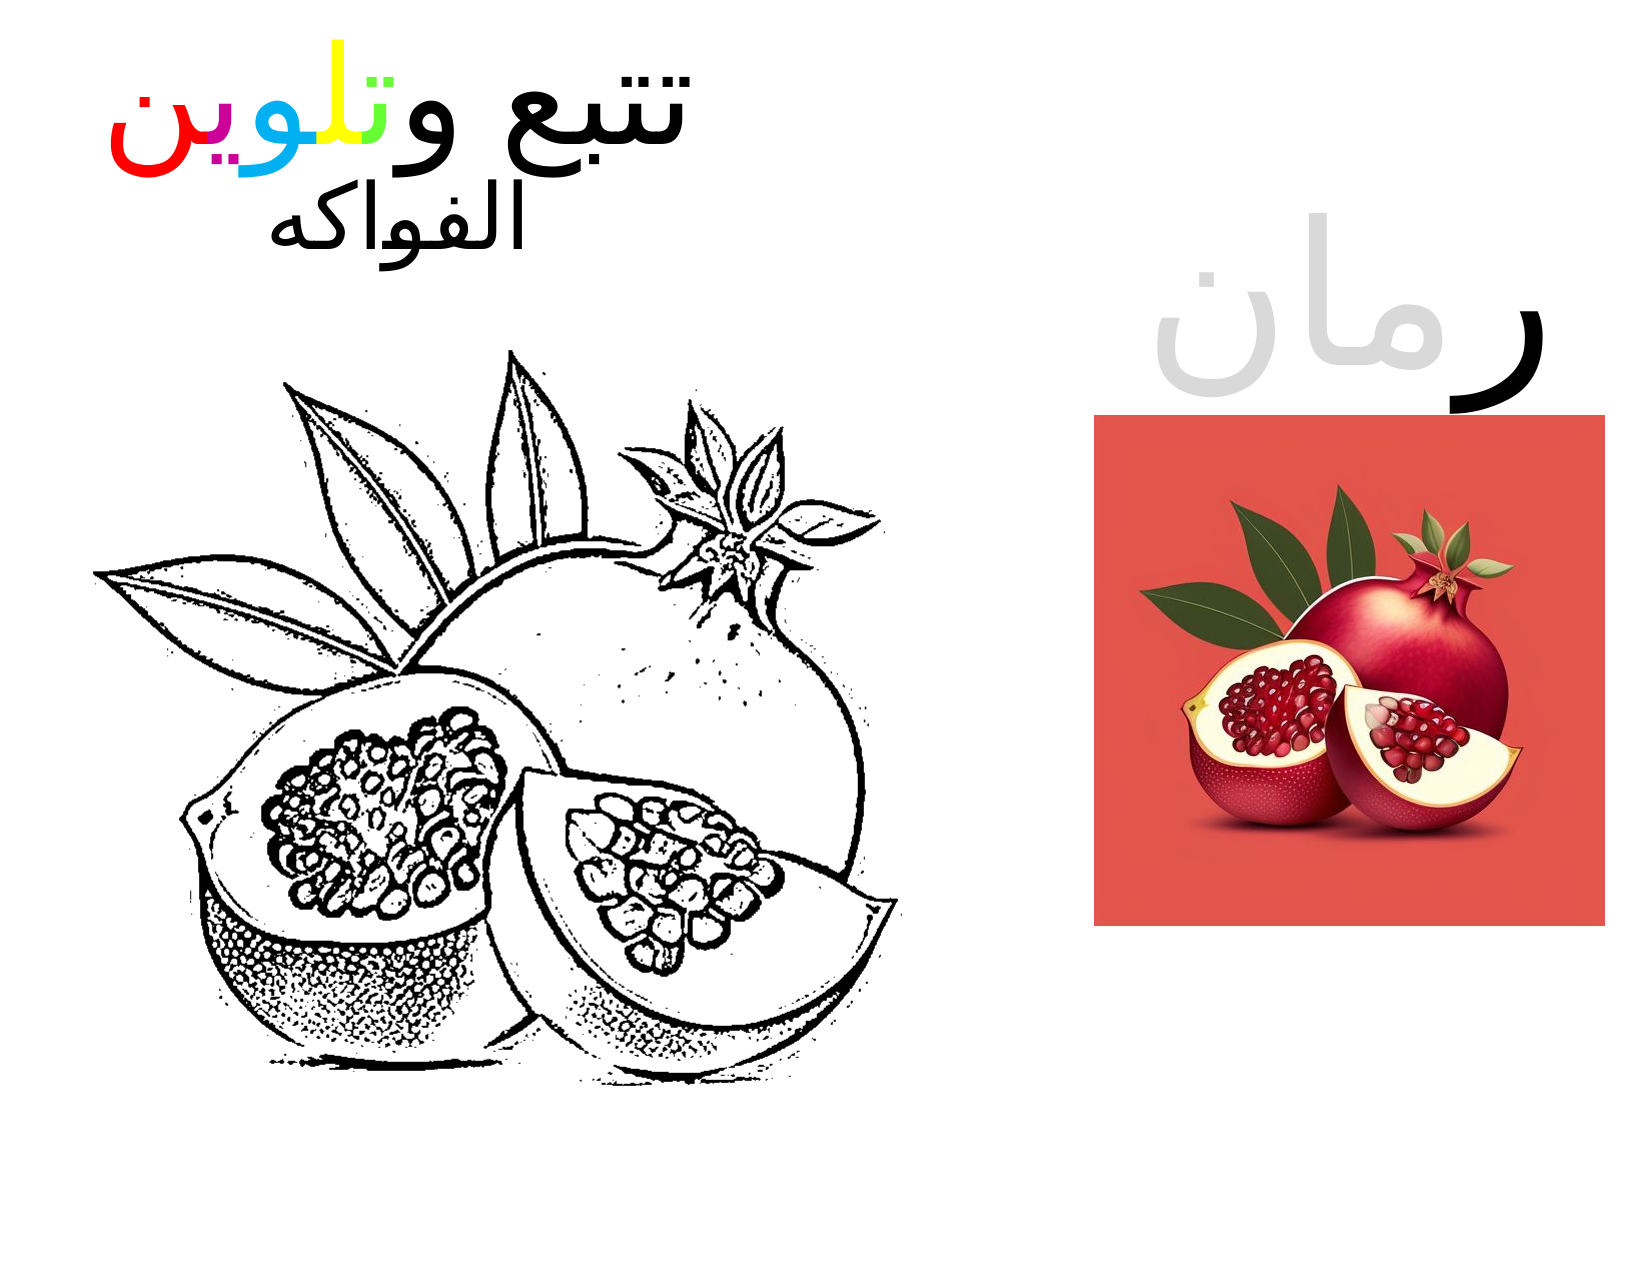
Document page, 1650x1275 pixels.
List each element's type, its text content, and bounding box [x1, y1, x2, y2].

picture [0, 205, 1069, 1275]
picture [1094, 415, 1605, 926]
text_box رمان [1079, 158, 1619, 413]
text_box الفواكه [14, 150, 783, 205]
text_box تتبع وتلوين [0, 0, 812, 180]
